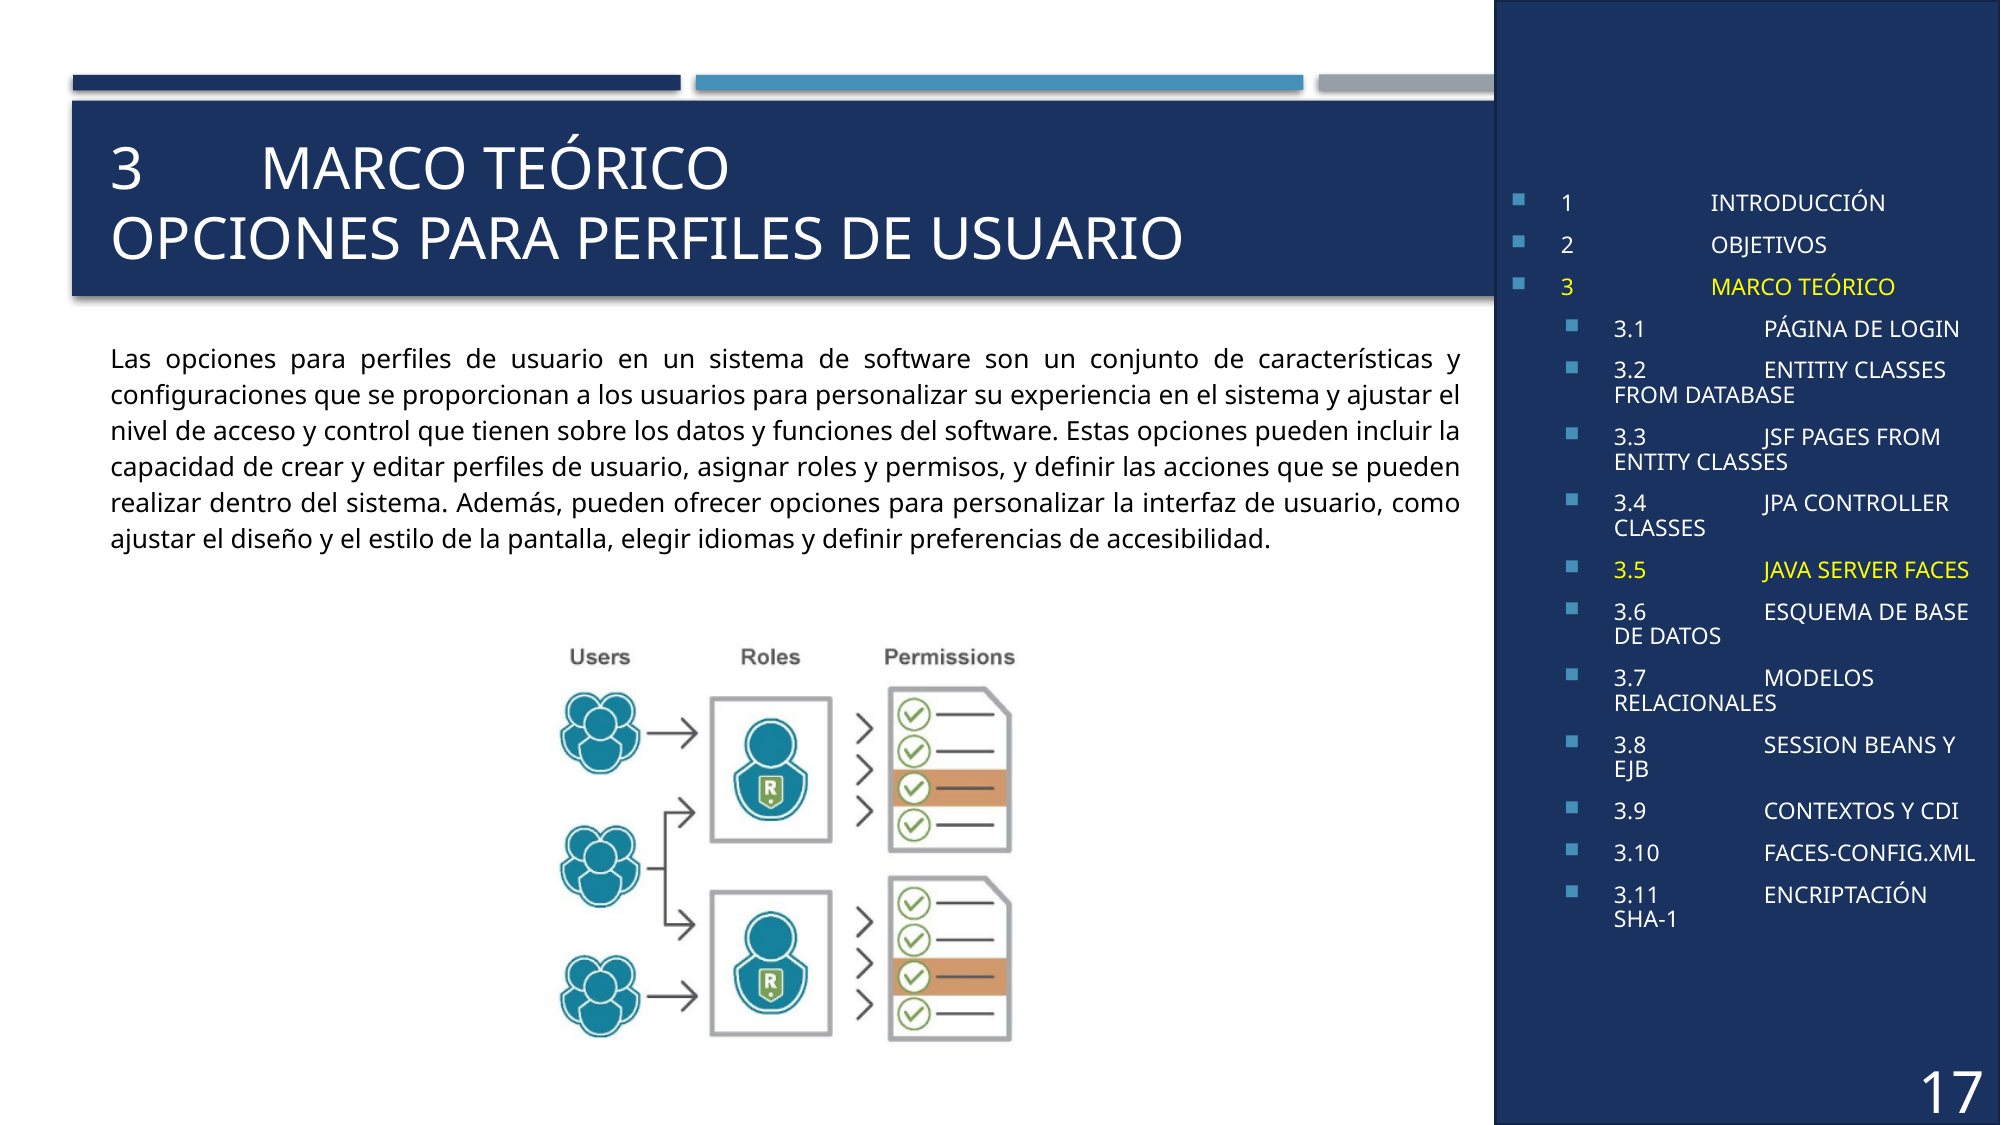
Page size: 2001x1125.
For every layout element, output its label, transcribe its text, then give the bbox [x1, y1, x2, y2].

title 3 MARCO TEÓRICO OPCIONES PARA PERFILES DE USUARIO [95, 112, 1494, 279]
list Las opciones para perfiles de usuario en un sistema de software son un conjunto de características y configuraciones que se proporcionan a los usuarios para personalizar su experiencia en el sistema y ajustar el nivel de acceso y control que tienen sobre los datos y funciones del software. Estas opciones pueden incluir la capacidad de crear y editar perfiles de usuario, asignar roles y permisos, y definir las acciones que se pueden realizar dentro del sistema. Además, pueden ofrecer opciones para personalizar la interfaz de usuario, como ajustar el diseño y el estilo de la pantalla, elegir idiomas y definir preferencias de accesibilidad. [95, 313, 1476, 579]
text_box 1 INTRODUCCIÓN 2 OBJETIVOS 3 MARCO TEÓRICO 3.1 PÁGINA DE LOGIN 3.2 ENTITIY CLASSES FROM DATABASE 3.3 JSF PAGES FROM ENTITY CLASSES 3.4 JPA CONTROLLER CLASSES 3.5 JAVA SERVER FACES 3.6 ESQUEMA DE BASE DE DATOS 3.7 MODELOS RELACIONALES 3.8 SESSION BEANS Y EJB 3.9 CONTEXTOS Y CDI 3.10 FACES-CONFIG.XML 3.11 ENCRIPTACIÓN SHA-1 [1494, 0, 2000, 1125]
picture [535, 612, 1036, 1054]
slide_number 17 [1827, 1065, 2000, 1125]
